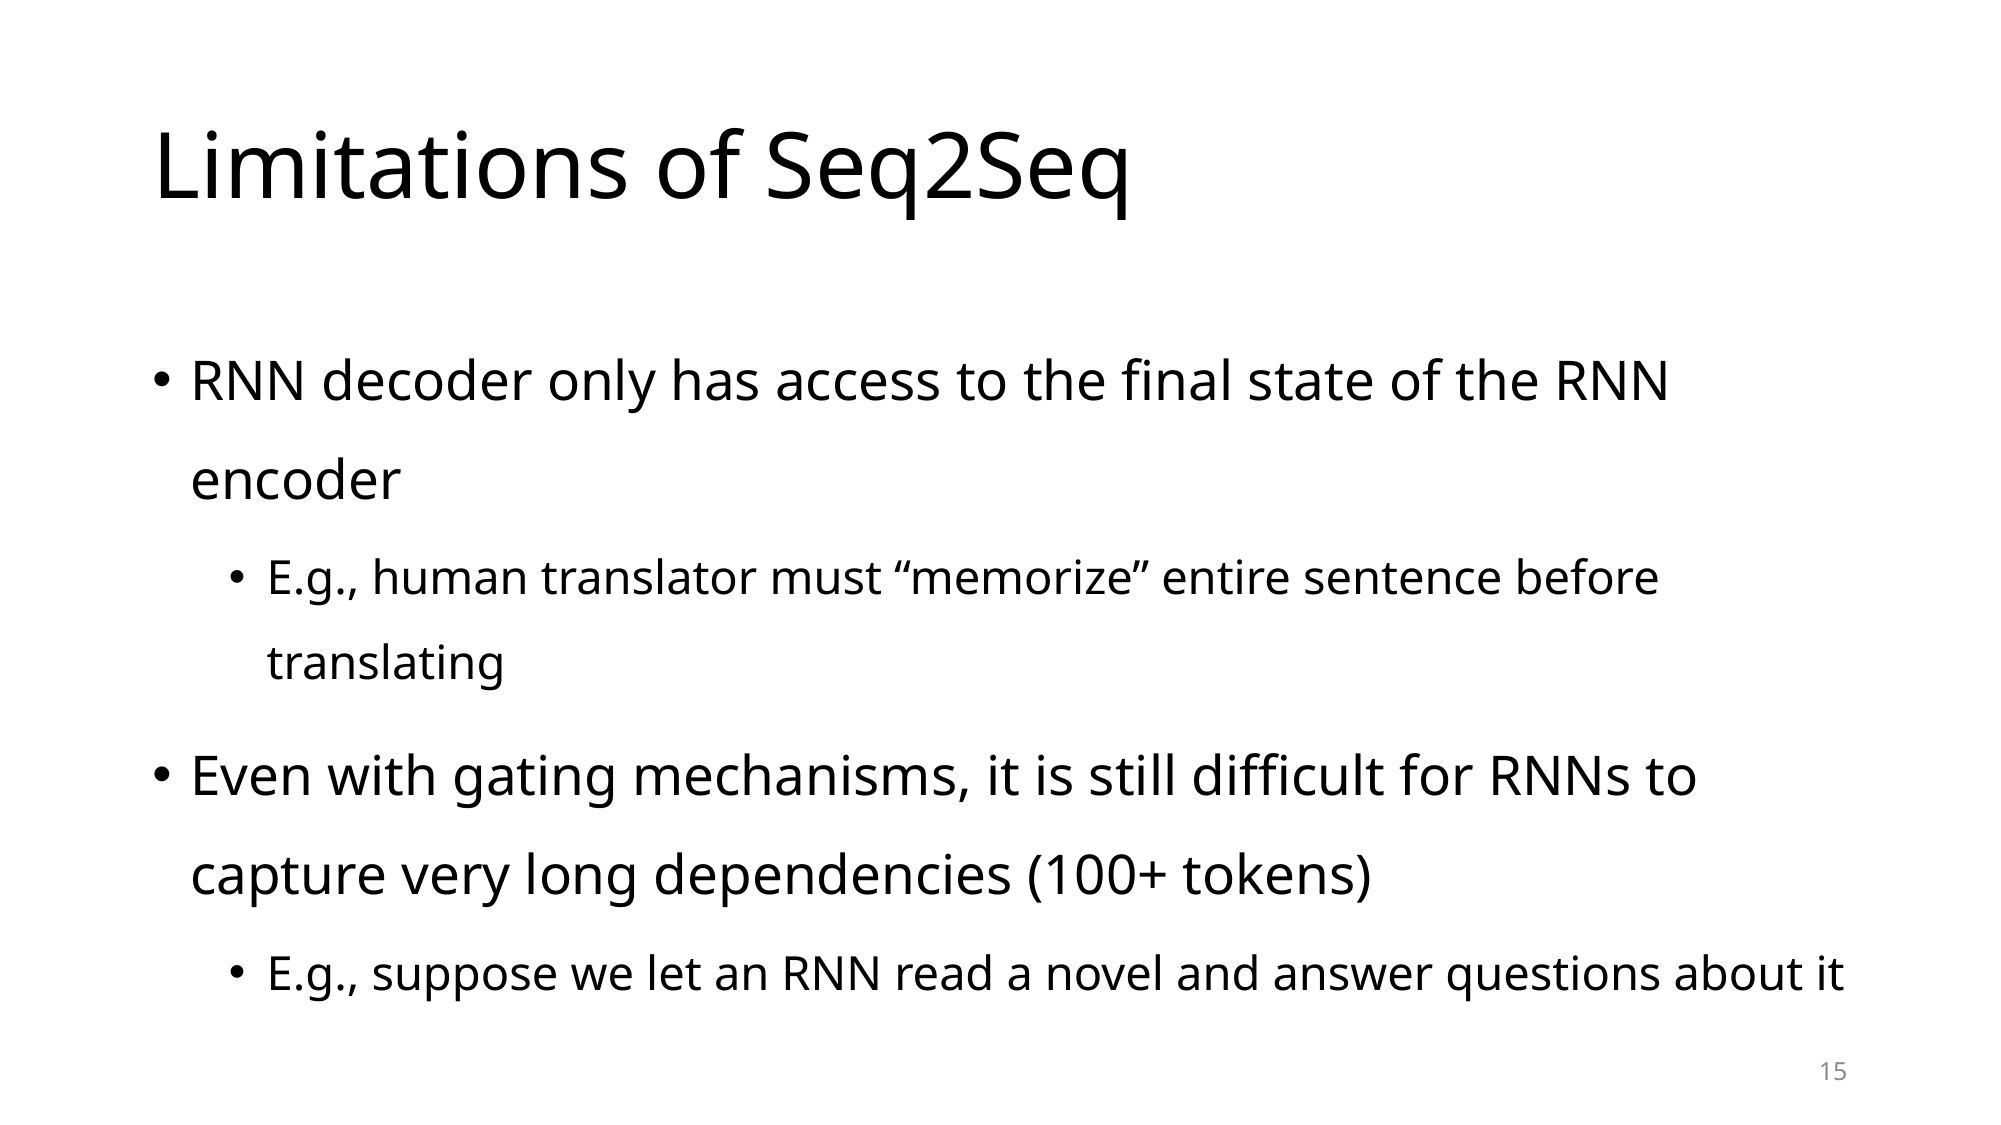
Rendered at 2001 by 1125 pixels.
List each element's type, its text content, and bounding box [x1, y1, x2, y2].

title Limitations of Seq2Seq [137, 59, 1863, 278]
list RNN decoder only has access to the final state of the RNN encoder E.g., human translator must “memorize” entire sentence before translating Even with gating mechanisms, it is still difficult for RNNs to capture very long dependencies (100+ tokens) E.g., suppose we let an RNN read a novel and answer questions about it [137, 299, 1863, 1014]
slide_number 15 [1412, 1042, 1863, 1103]
